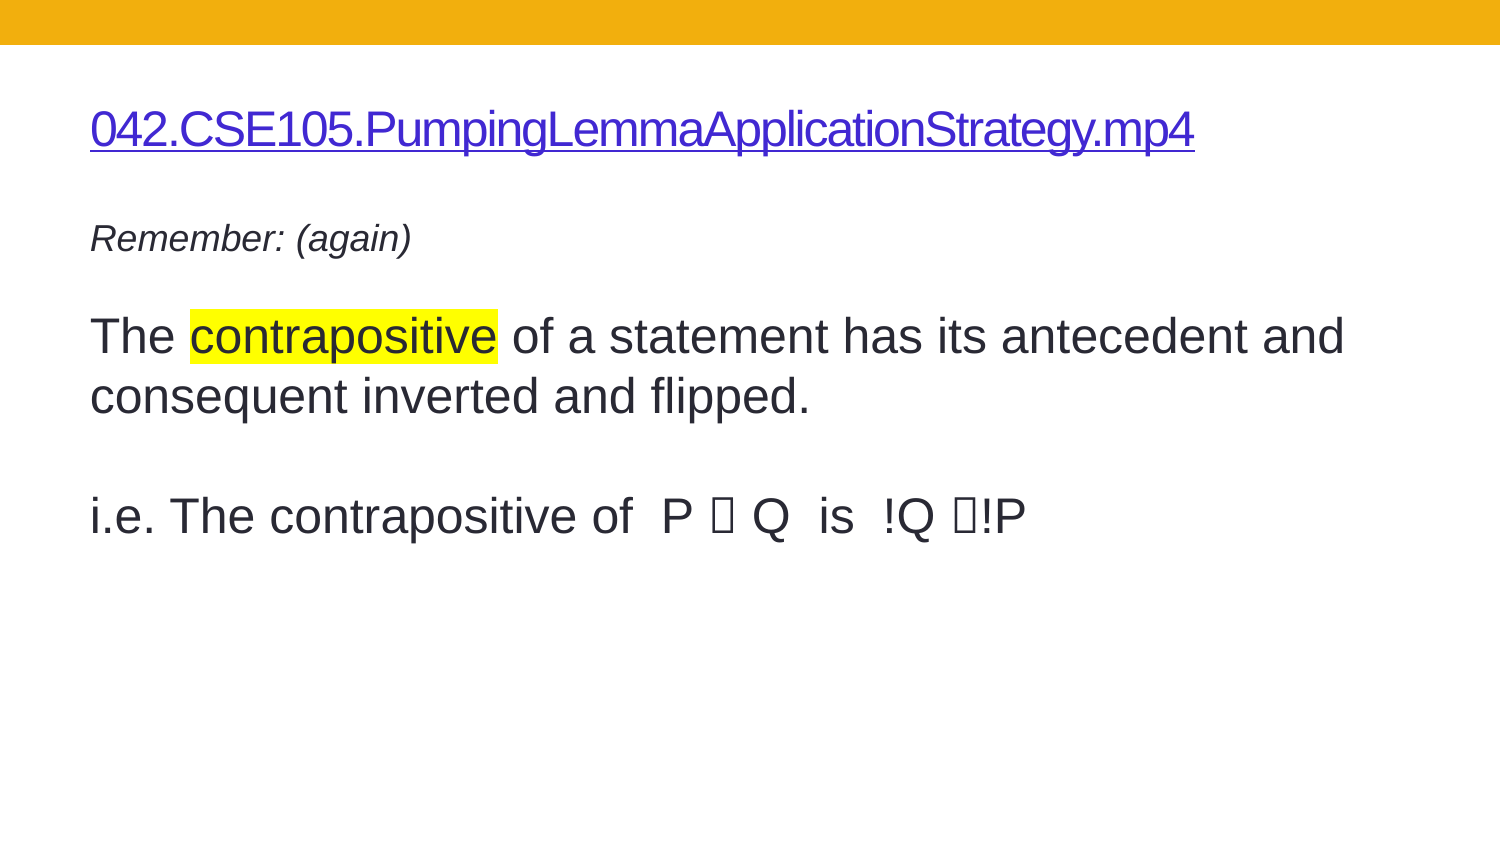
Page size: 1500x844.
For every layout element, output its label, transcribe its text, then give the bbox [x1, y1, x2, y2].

title 042.CSE105.PumpingLemmaApplicationStrategy.mp4 [75, 65, 1425, 188]
text_box Remember: (again) The contrapositive of a statement has its antecedent and consequent inverted and flipped. i.e. The contrapositive of P  Q is !Q !P [74, 206, 1425, 596]
